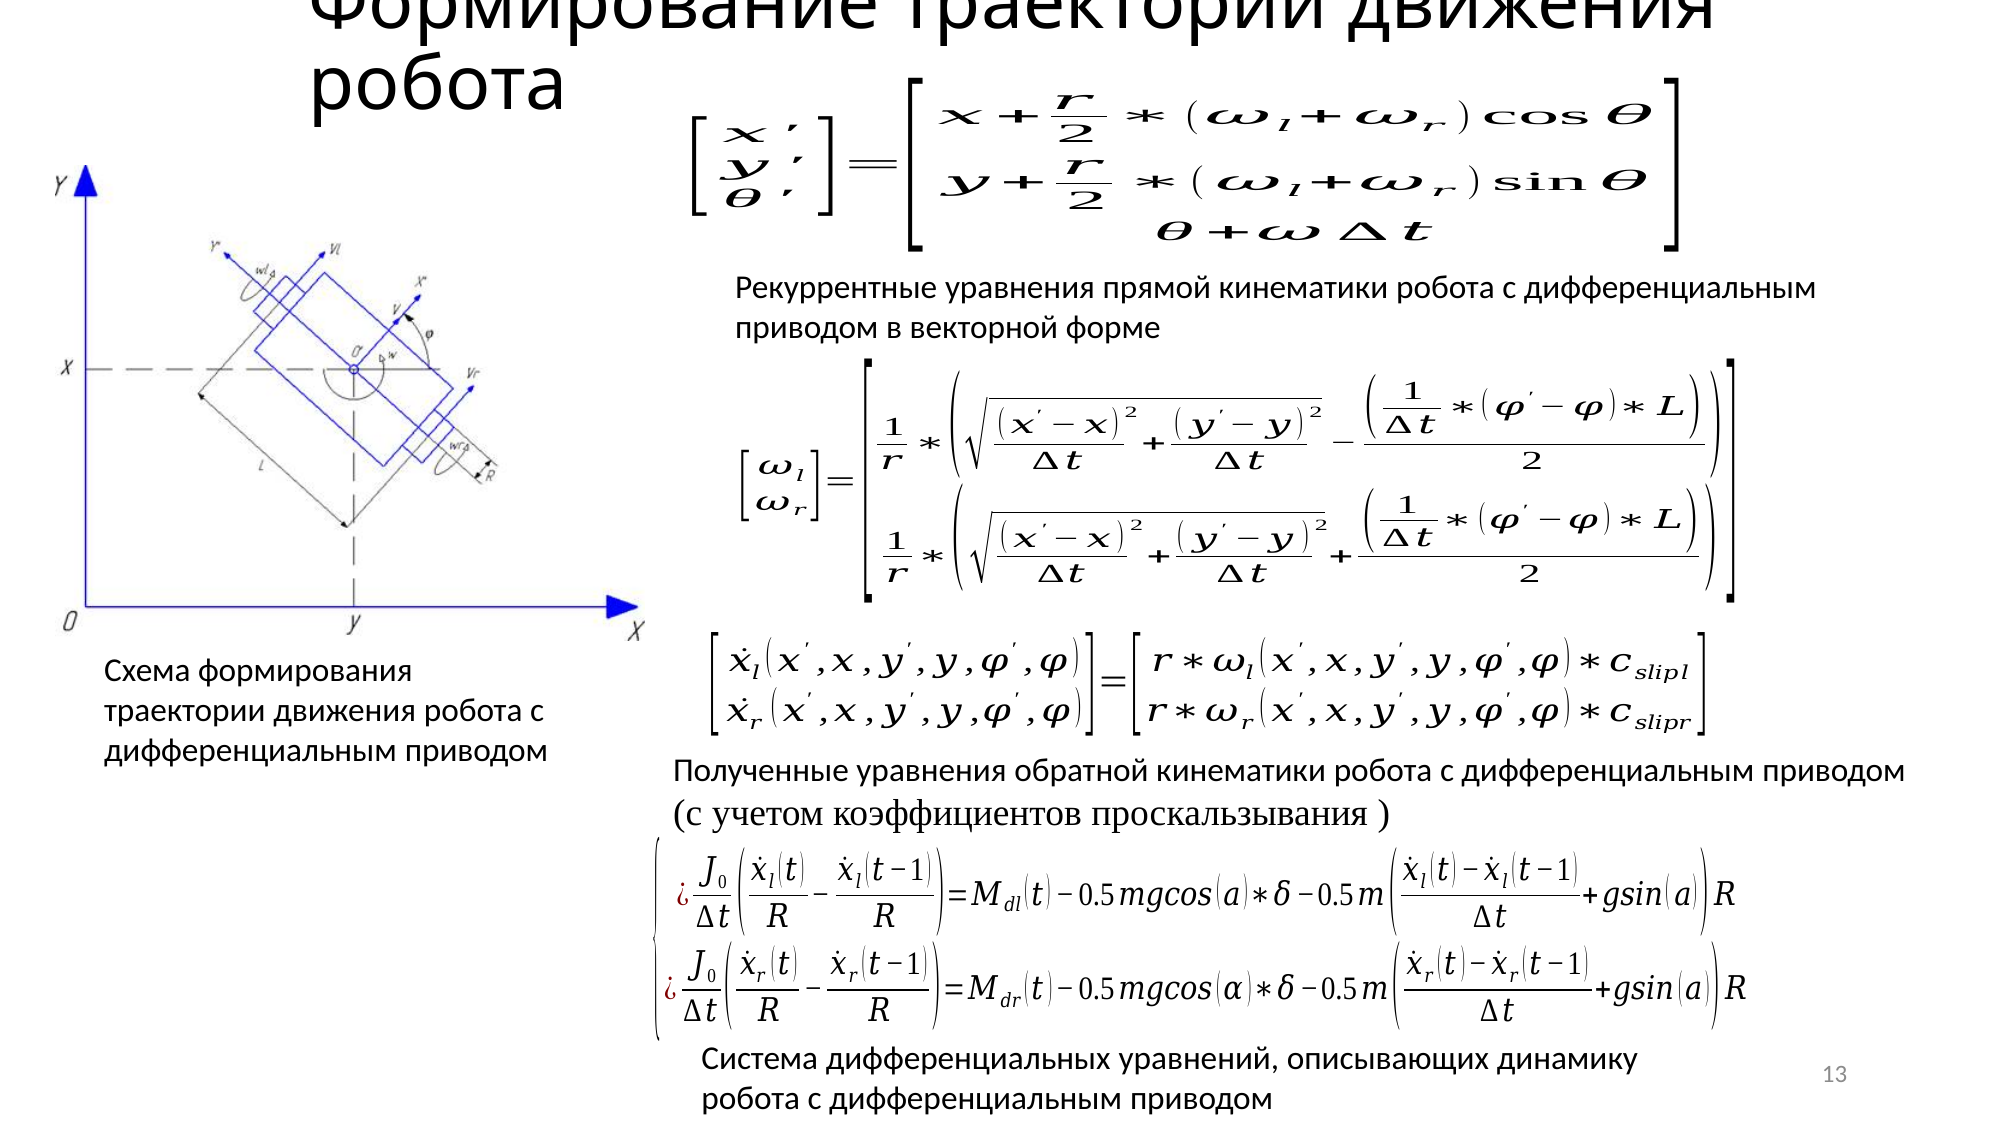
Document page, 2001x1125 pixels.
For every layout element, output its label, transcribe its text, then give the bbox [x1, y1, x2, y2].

text_box Схема формирования траектории движения робота с дифференциальным приводом [89, 641, 574, 775]
title Формирование траектории движения робота [293, 25, 1808, 63]
text_box Система дифференциальных уравнений, описывающих динамику робота с дифференциальным приводом [686, 1028, 1691, 1124]
text_box Рекуррентные уравнения прямой кинематики робота с дифференциальным приводом в векторной форме [720, 257, 1919, 353]
picture [55, 165, 645, 641]
slide_number 13 [1691, 1042, 1863, 1103]
